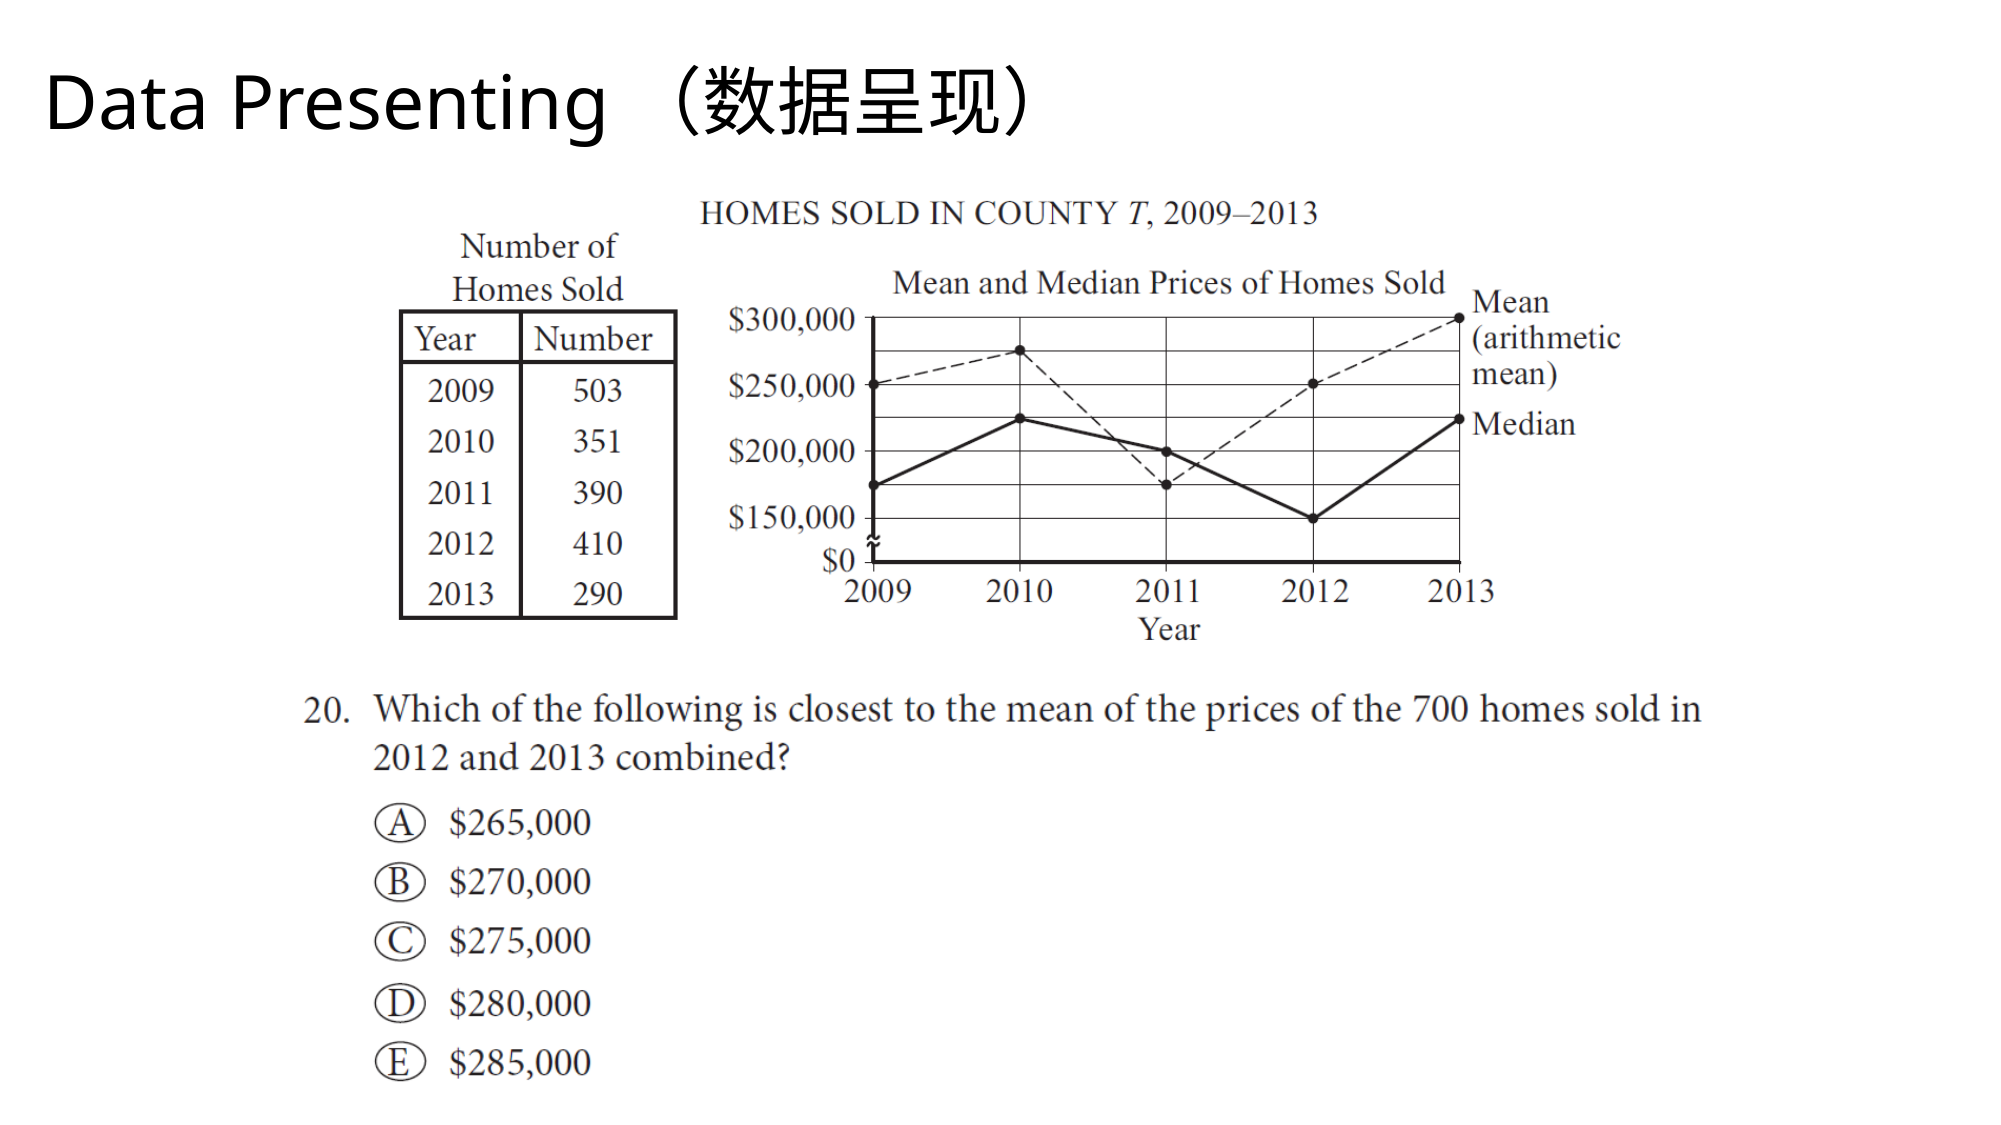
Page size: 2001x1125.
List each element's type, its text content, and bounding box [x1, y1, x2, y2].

picture [284, 685, 1716, 1099]
text_box Data Presenting（数据呈现） [29, 47, 1093, 152]
picture [360, 162, 1640, 660]
